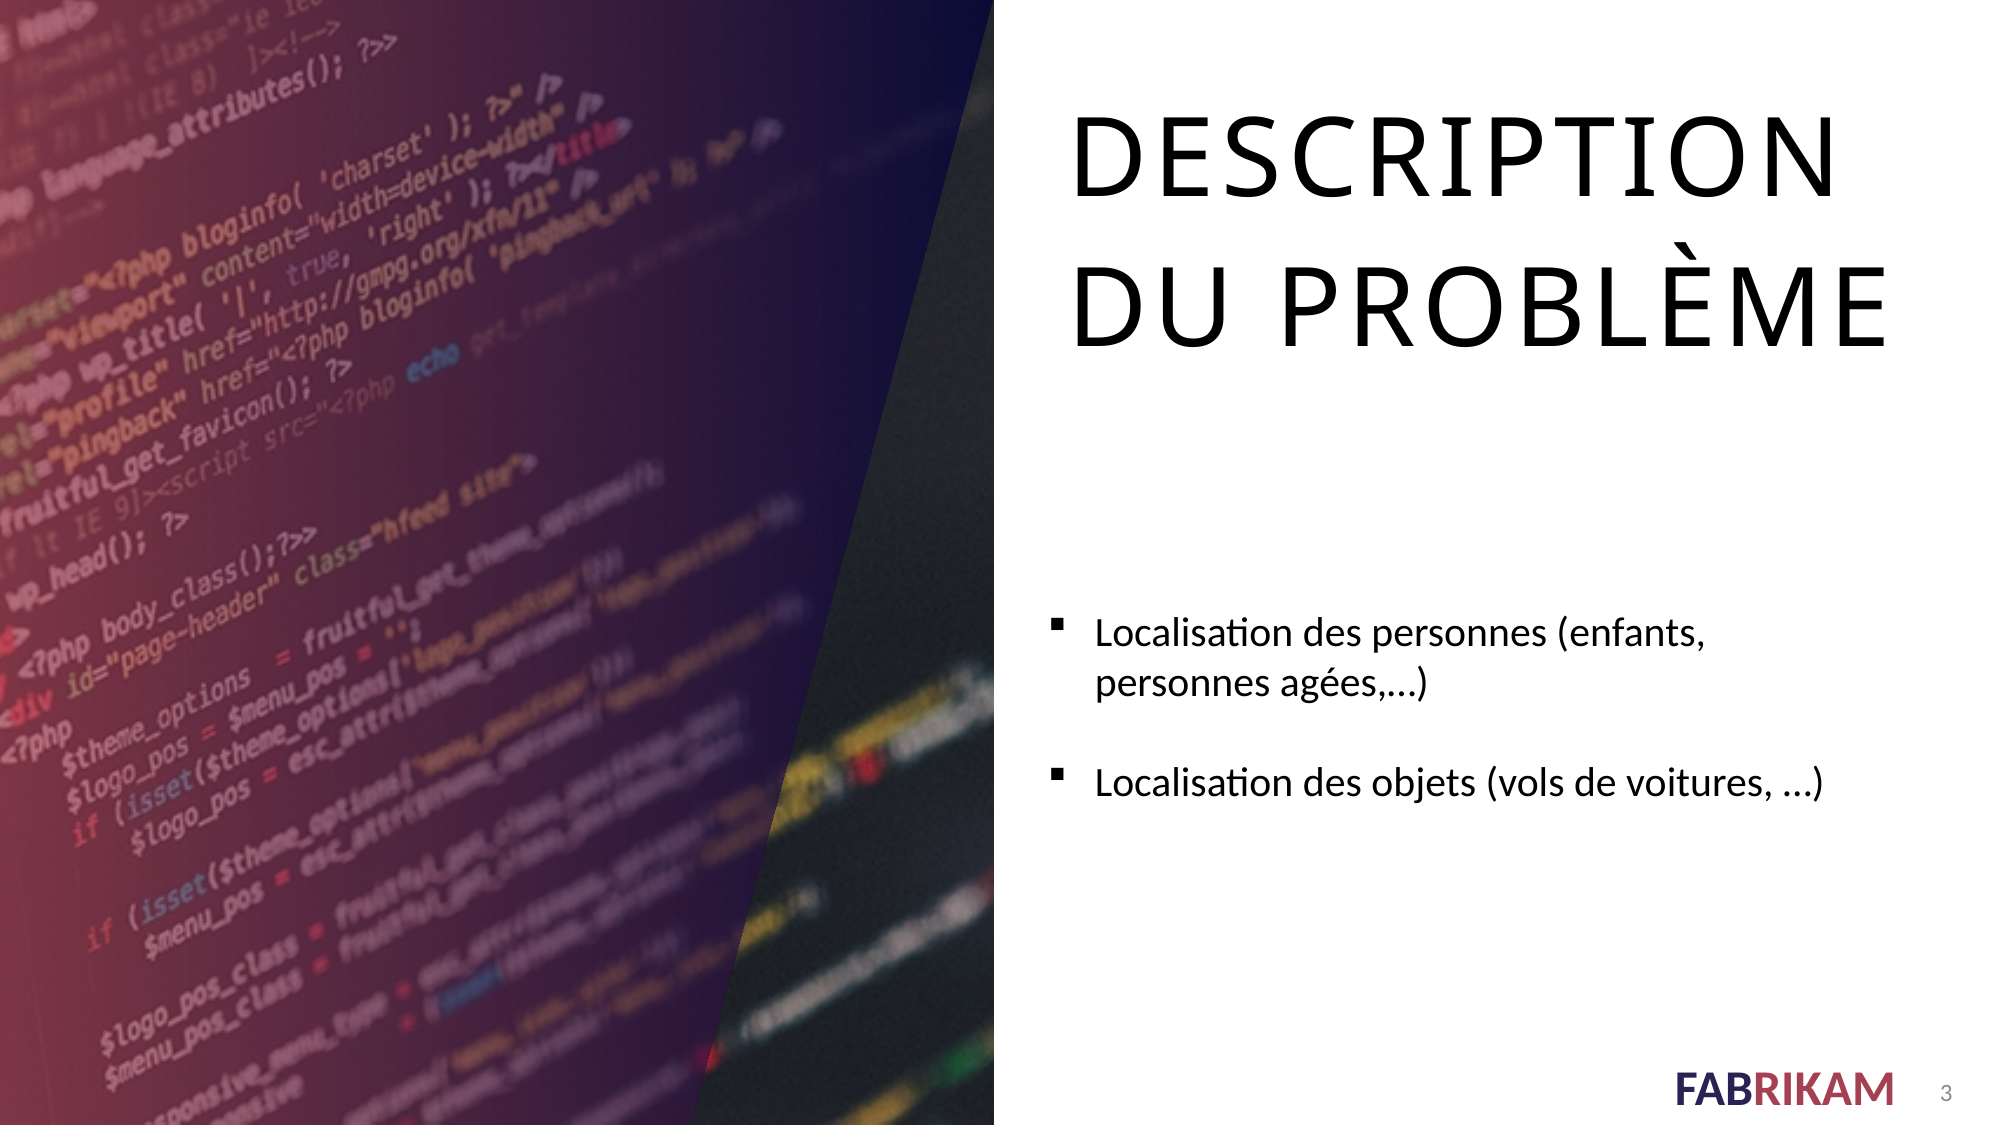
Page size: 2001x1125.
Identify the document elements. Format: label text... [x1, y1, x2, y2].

text_box <numéro> [1894, 1061, 1968, 1121]
text_box Localisation des personnes (enfants, personnes agées,…) Localisation des objets (vols de voitures, …) [1033, 597, 1895, 902]
text_box Description du problème [1052, 64, 1915, 393]
picture [0, 0, 994, 1125]
